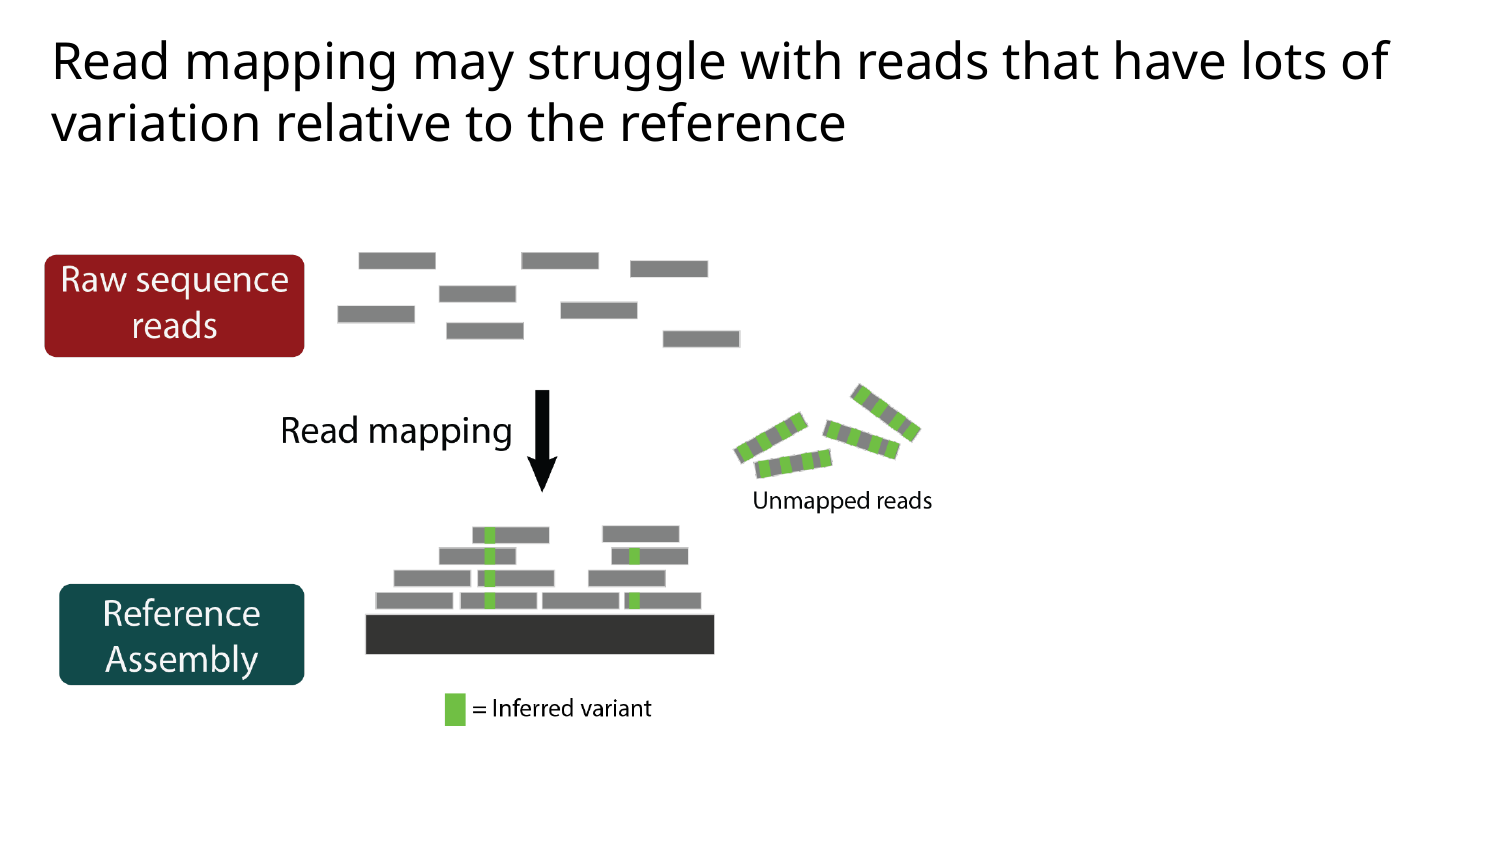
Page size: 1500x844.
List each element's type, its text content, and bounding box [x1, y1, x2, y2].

title Read mapping may struggle with reads that have lots of variation relative to the reference [35, 19, 1471, 161]
picture [35, 251, 936, 726]
